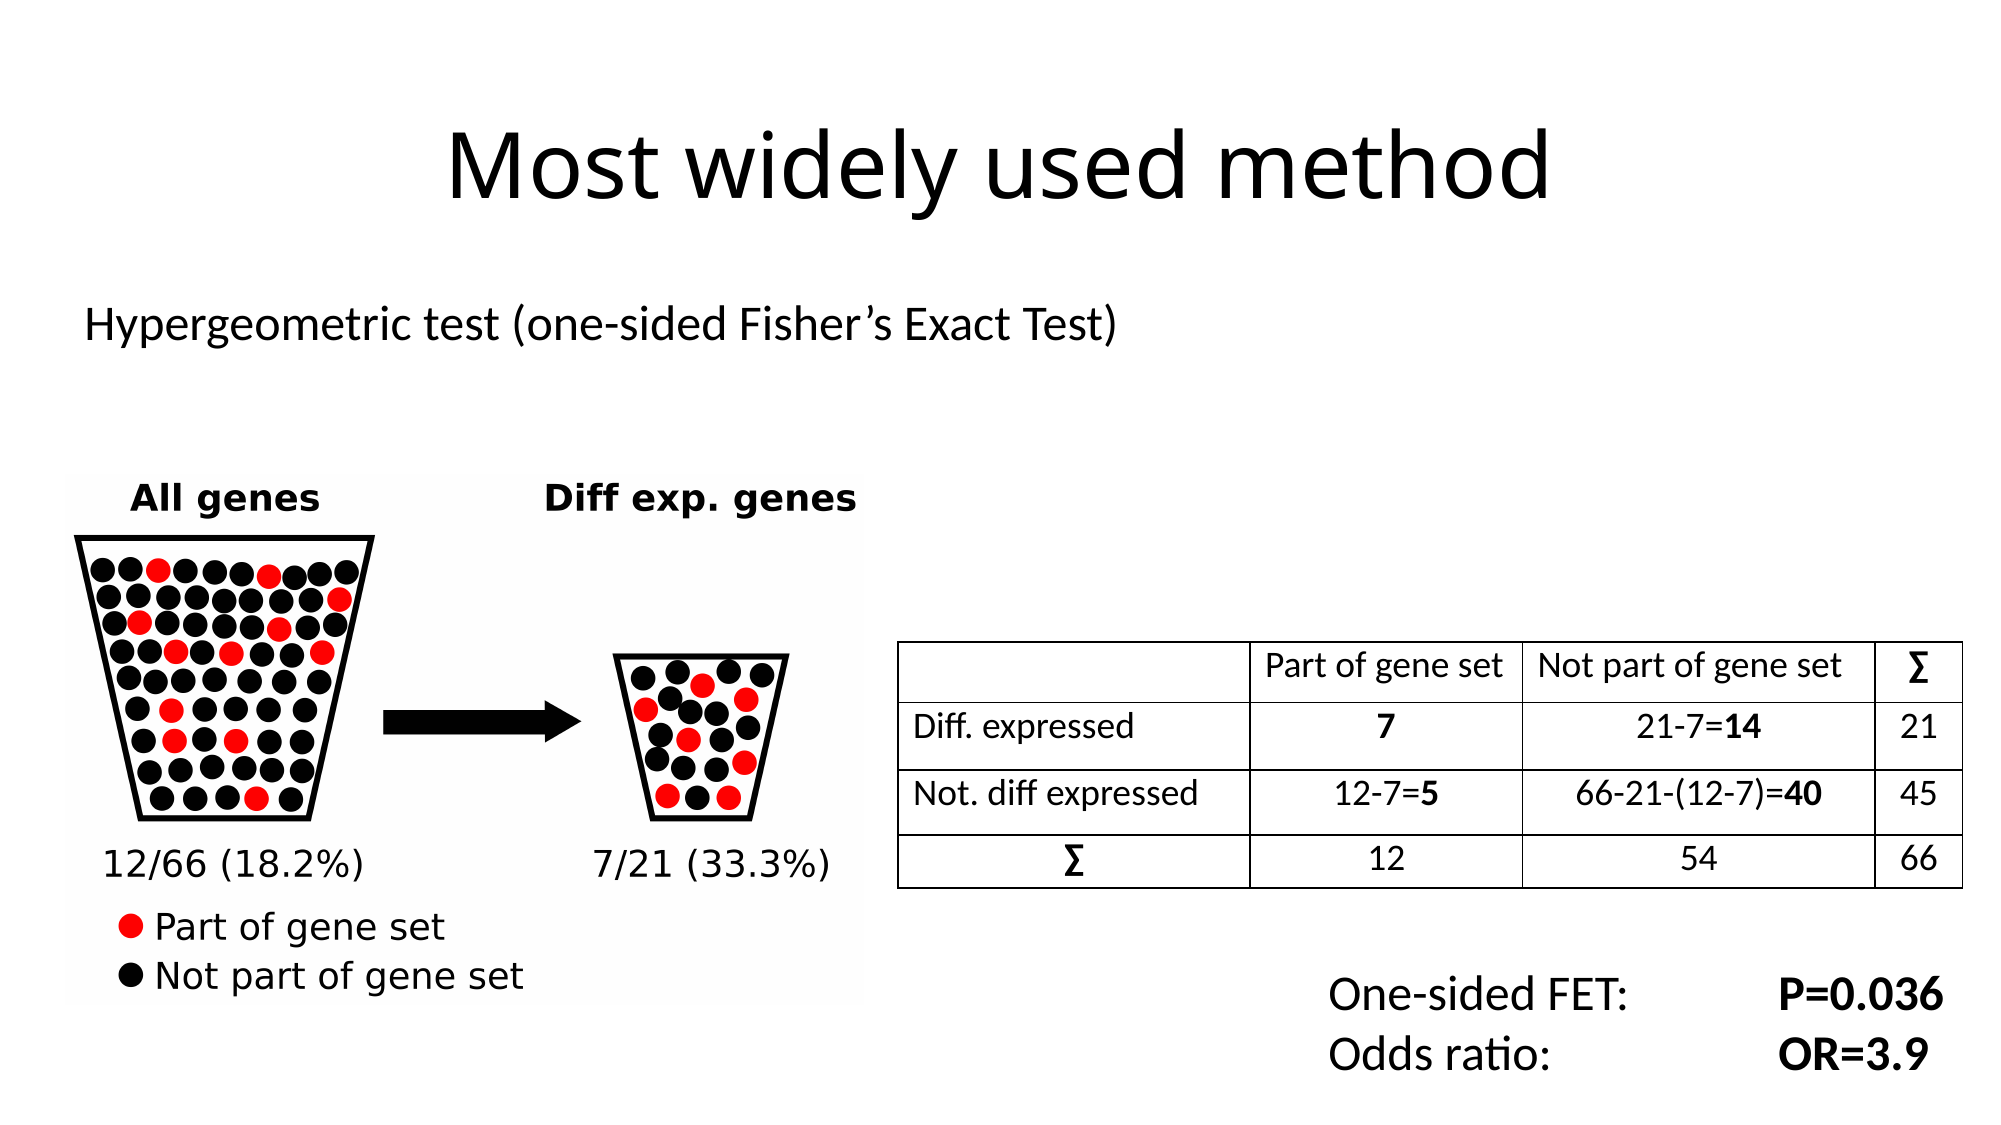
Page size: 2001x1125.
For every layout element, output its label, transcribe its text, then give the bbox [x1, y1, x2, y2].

table_cell 66-21-(12-7)=40 [1523, 771, 1874, 834]
table_cell 12 [1251, 836, 1522, 887]
table_header ∑ [1876, 643, 1962, 702]
table_cell Not. diff expressed [899, 771, 1249, 834]
table_header Part of gene set [1251, 643, 1522, 702]
text_box Hypergeometric test (one-sided Fisher’s Exact Test) [69, 283, 1135, 358]
table_cell 7 [1251, 703, 1522, 769]
table_cell 21 [1876, 703, 1962, 769]
picture [64, 474, 864, 1005]
title Most widely used method [137, 59, 1863, 278]
text_box One-sided FET: P=0.036 Odds ratio: OR=3.9 [1313, 952, 1960, 1088]
table_cell ∑ [899, 836, 1249, 887]
table_cell 21-7=14 [1523, 703, 1874, 769]
table_cell 12-7=5 [1251, 771, 1522, 834]
table_cell 54 [1523, 836, 1874, 887]
table_header [899, 643, 1249, 702]
table_cell 45 [1876, 771, 1962, 834]
table_cell 66 [1876, 836, 1962, 887]
table_header Not part of gene set [1523, 643, 1874, 702]
table_cell Diff. expressed [899, 703, 1249, 769]
